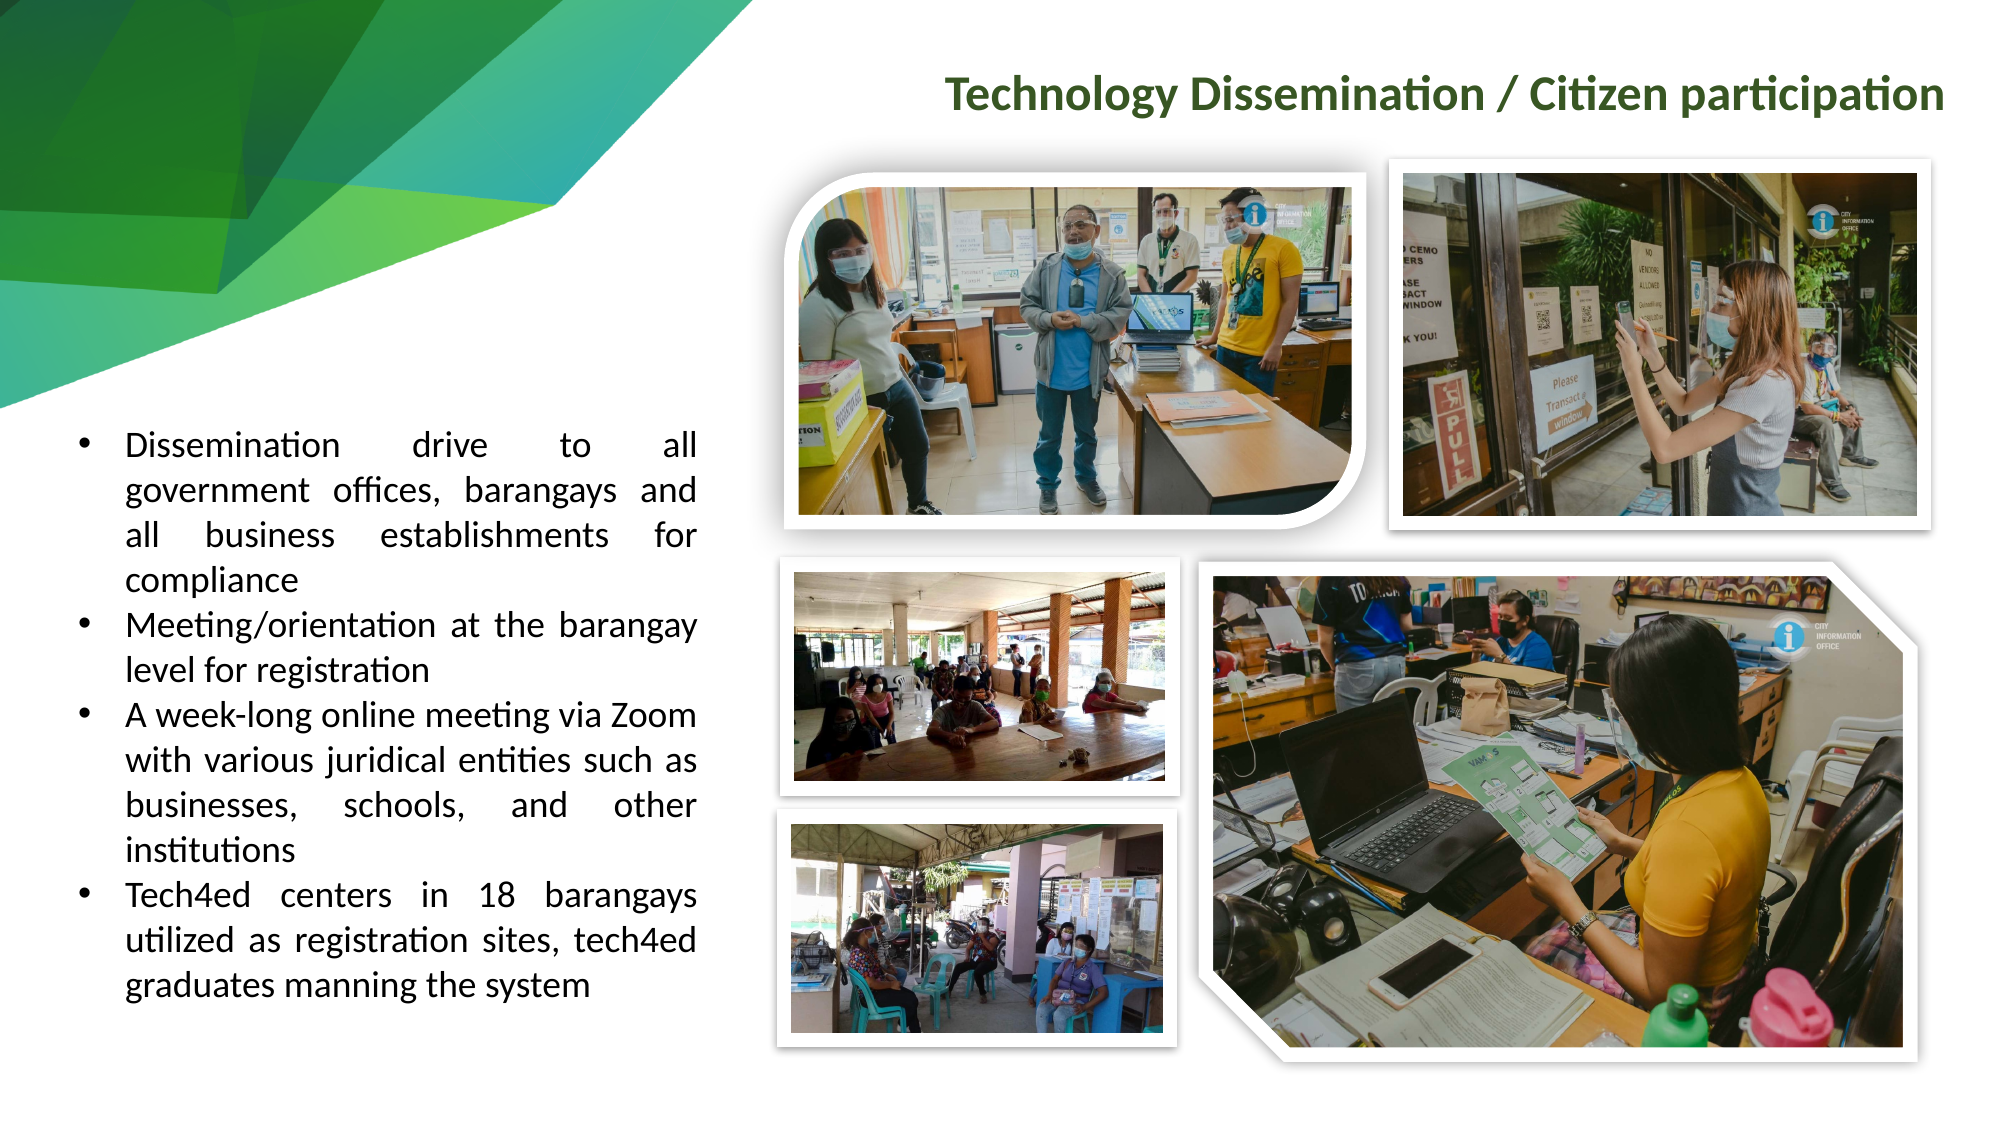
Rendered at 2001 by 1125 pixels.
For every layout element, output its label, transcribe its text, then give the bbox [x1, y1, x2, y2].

picture [1205, 568, 1911, 1055]
text_box Dissemination drive to all government offices, barangays and all business establishments for compliance Meeting/orientation at the barangay level for registration A week-long online meeting via Zoom with various juridical entities such as businesses, schools, and other institutions Tech4ed centers in 18 barangays utilized as registration sites, tech4ed graduates manning the system [0, 659, 713, 1103]
text_box Technology Dissemination / Citizen participation [929, 53, 1961, 128]
picture [791, 823, 1163, 1033]
picture [0, 0, 1359, 781]
picture [1403, 173, 1917, 516]
